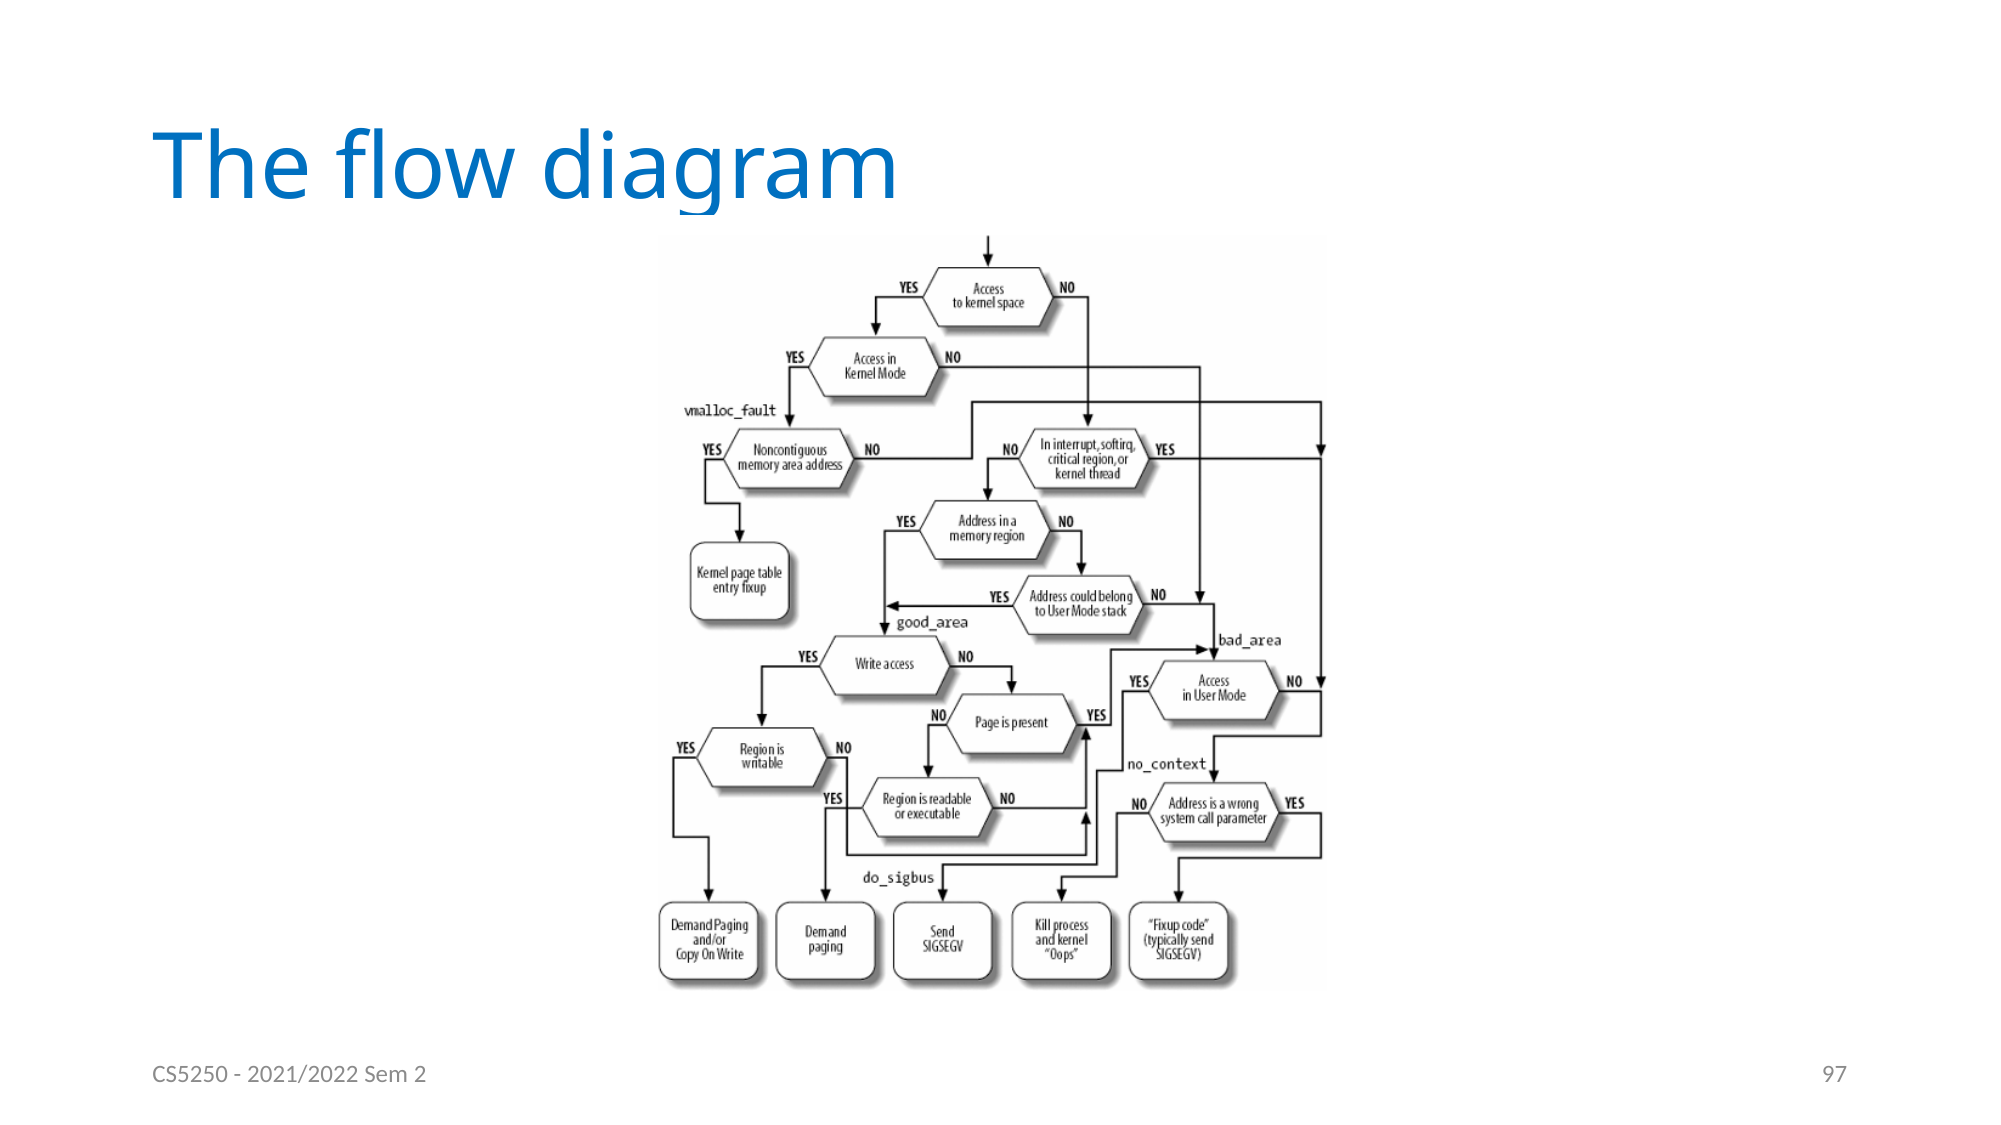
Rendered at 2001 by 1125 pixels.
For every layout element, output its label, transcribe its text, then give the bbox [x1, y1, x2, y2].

title The flow diagram [137, 59, 1863, 278]
slide_number 97 [1412, 1042, 1863, 1103]
picture [598, 215, 1367, 997]
slide_number CS5250 - 2021/2022 Sem 2 [137, 1042, 588, 1103]
